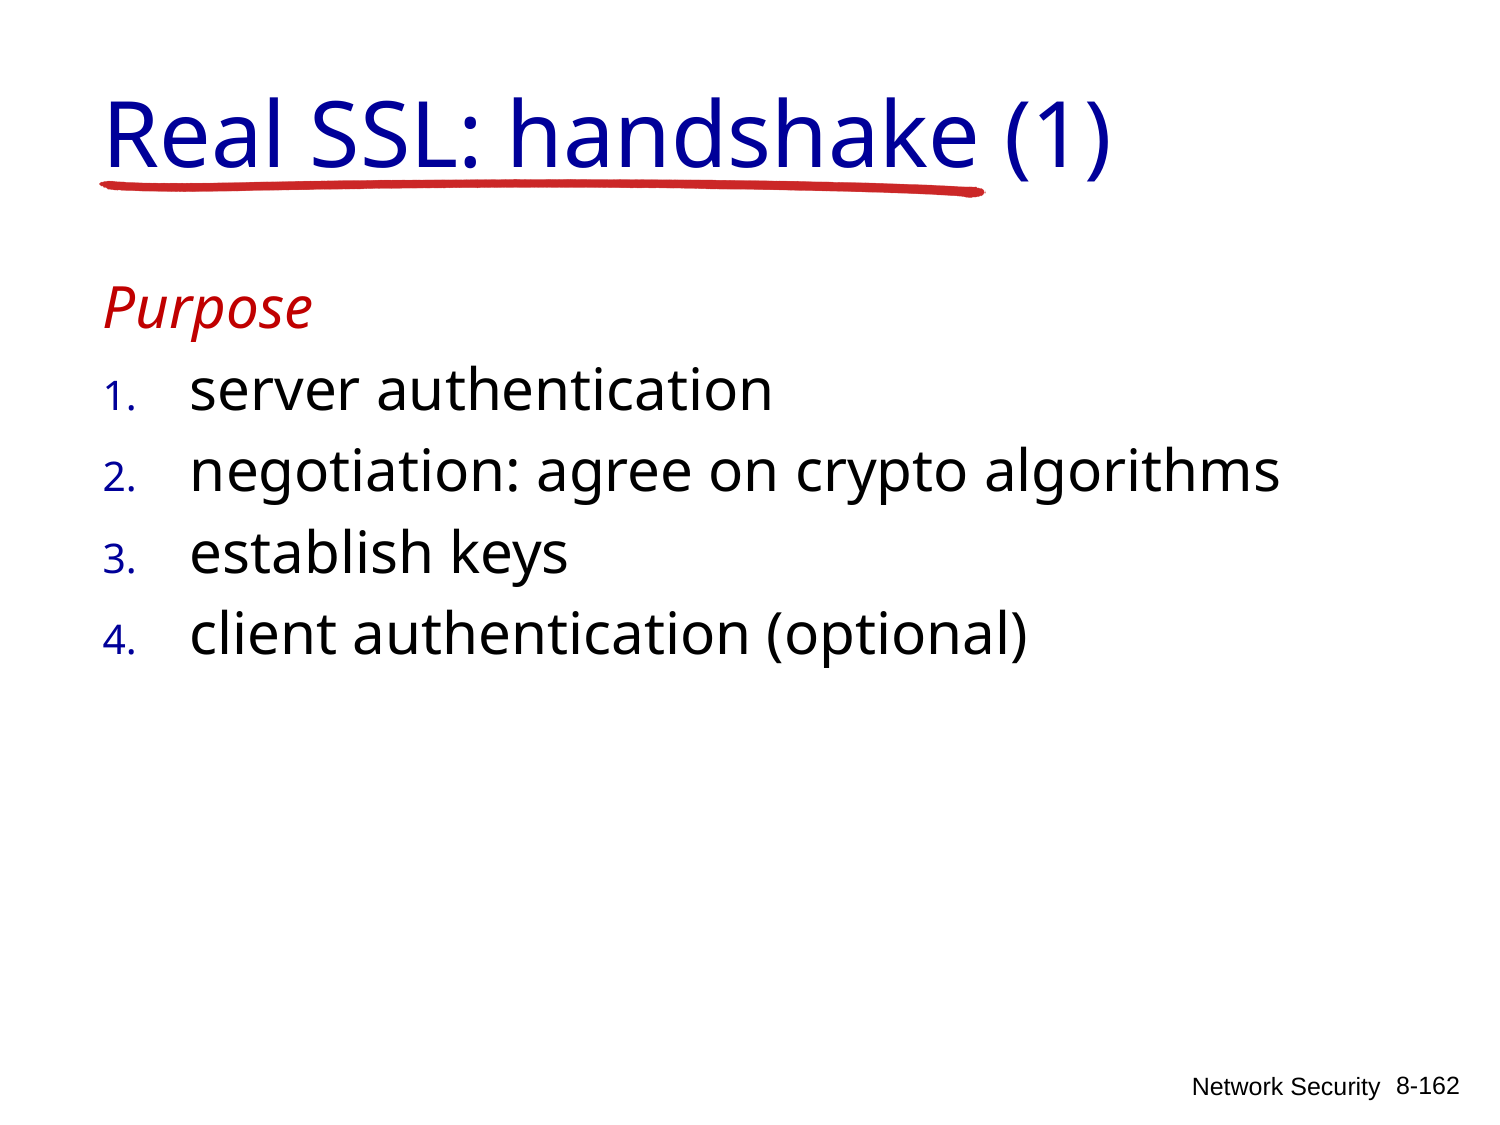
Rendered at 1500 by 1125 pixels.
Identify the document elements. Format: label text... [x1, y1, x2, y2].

list Purpose server authentication negotiation: agree on crypto algorithms establish keys client authentication (optional) [87, 262, 1363, 1025]
title Real SSL: handshake (1) [87, 37, 1363, 225]
picture [94, 174, 996, 204]
footer Network Security [762, 1062, 1397, 1114]
